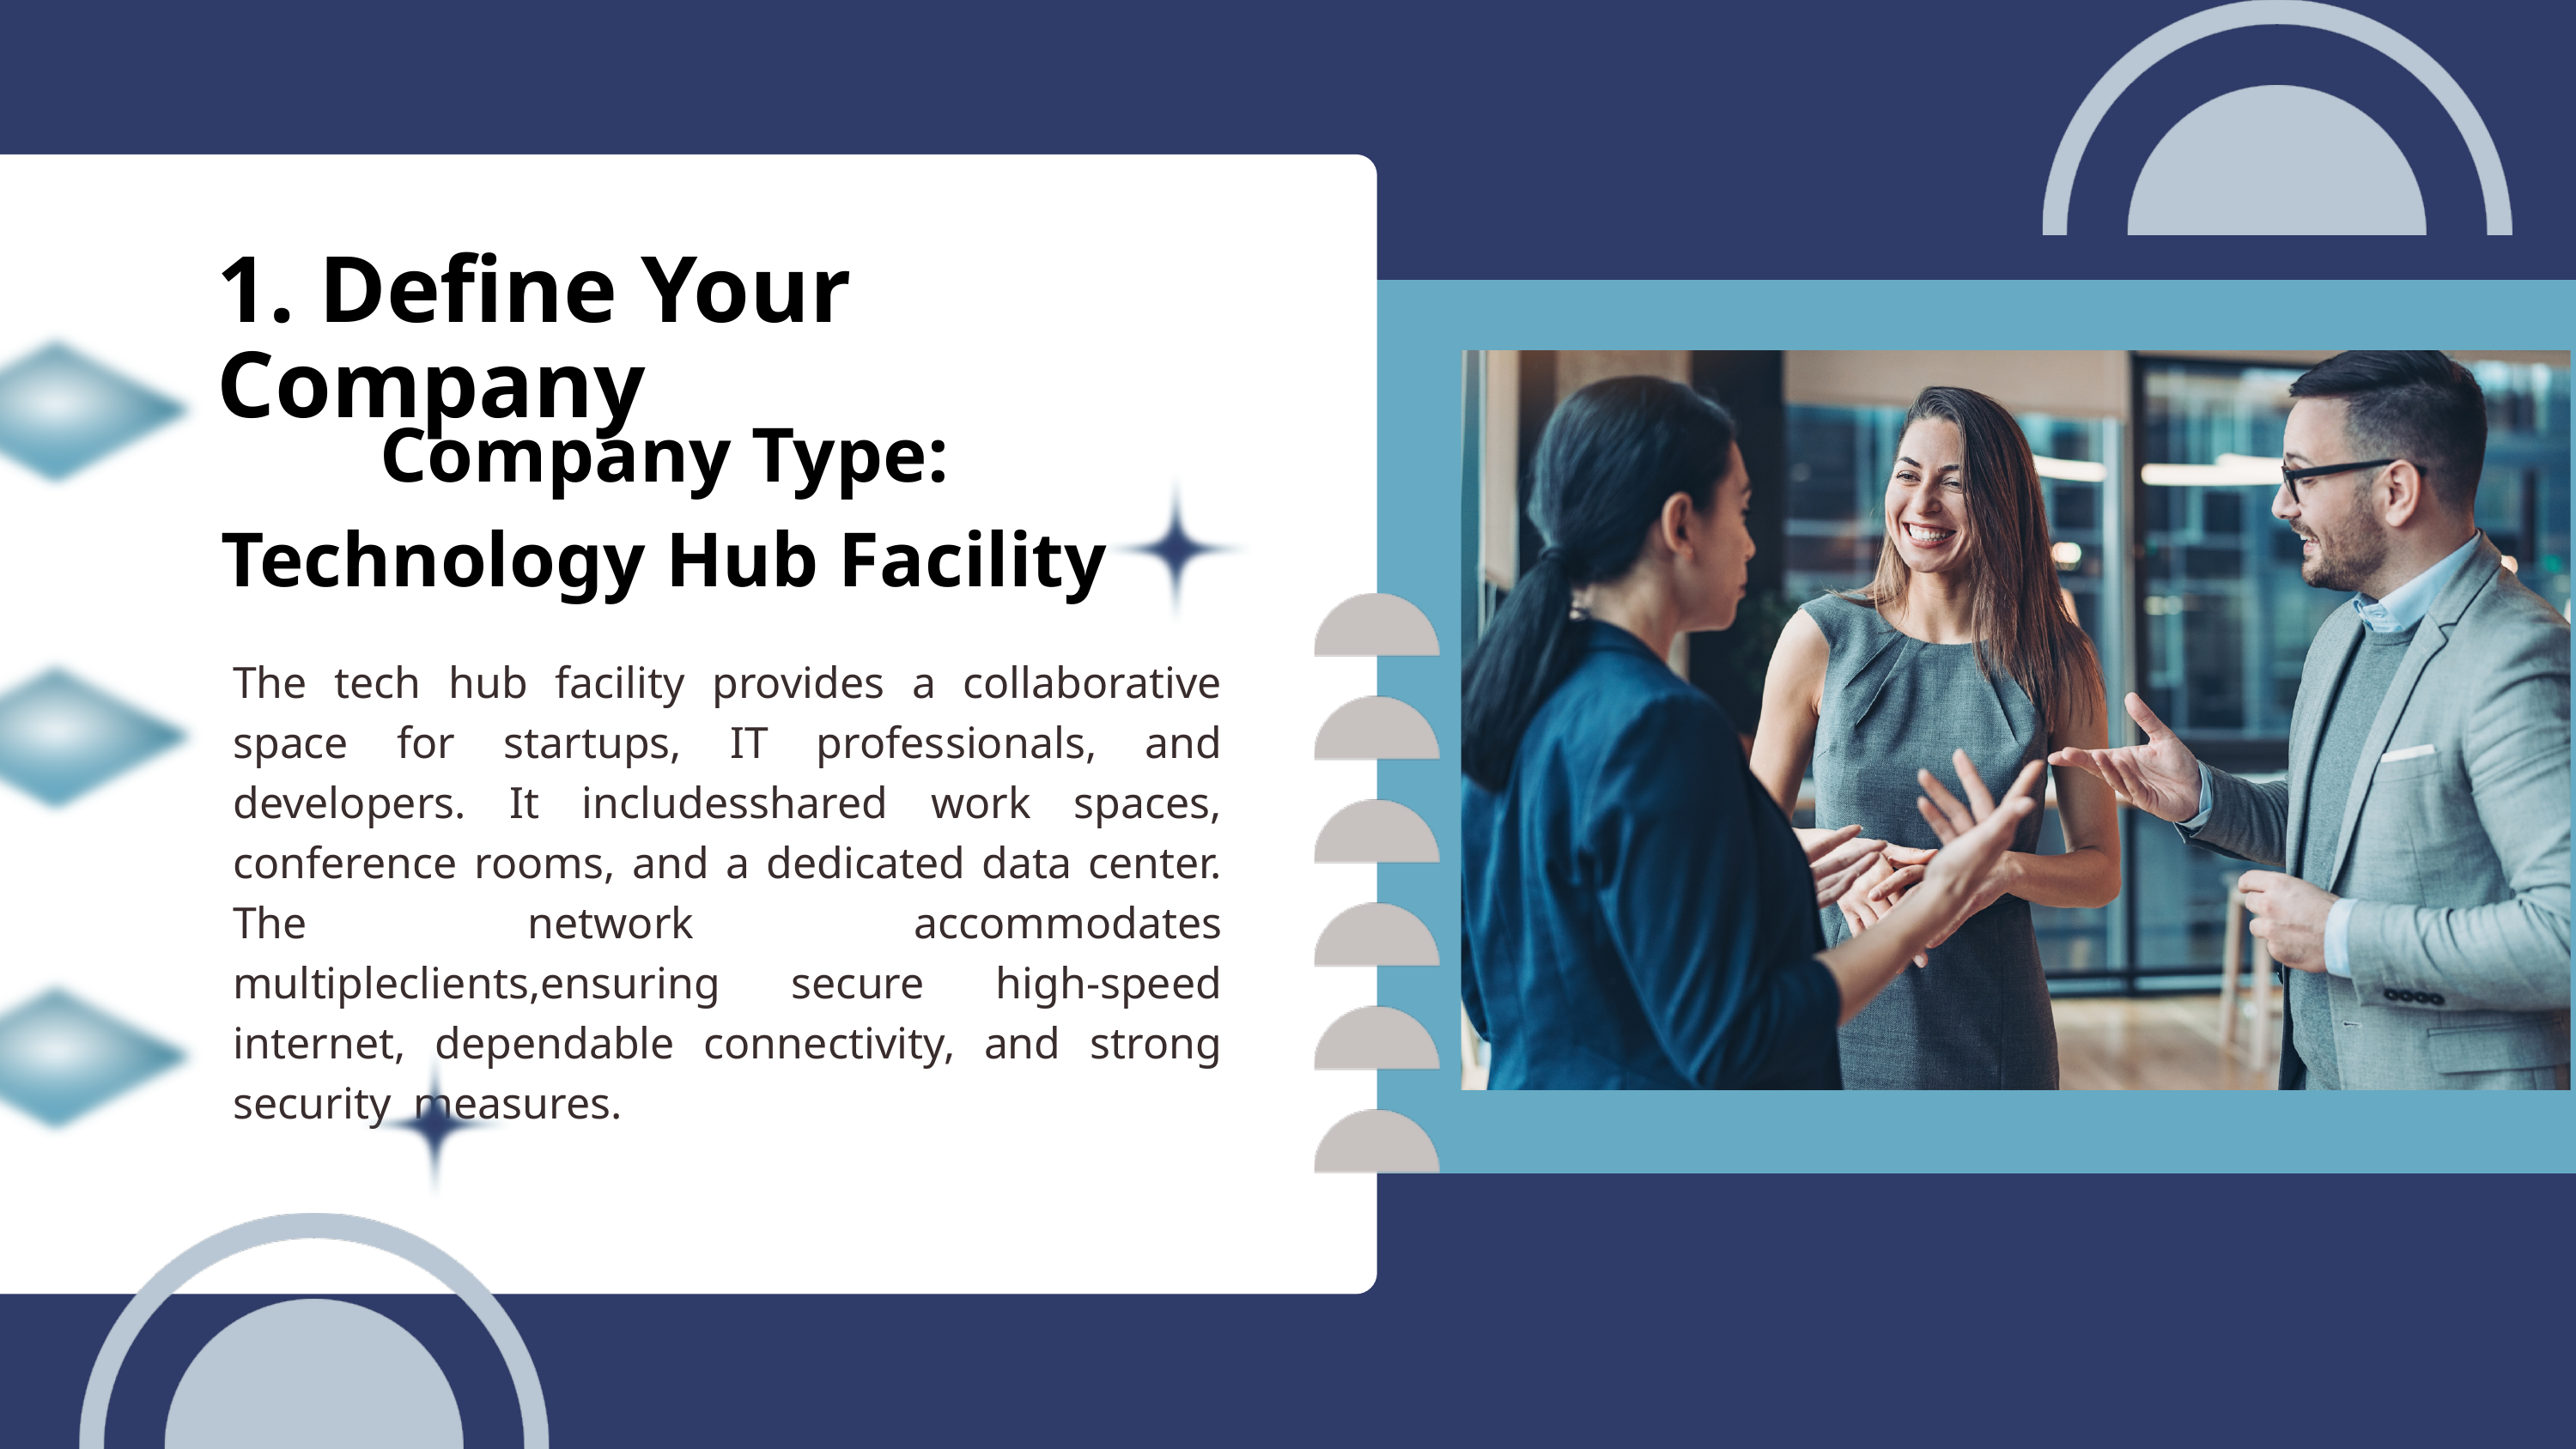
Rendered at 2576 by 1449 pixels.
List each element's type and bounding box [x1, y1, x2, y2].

text_box [1382, 279, 2576, 1174]
text_box [79, 1301, 550, 1449]
text_box [2042, 0, 2512, 235]
text_box [0, 154, 1377, 1294]
